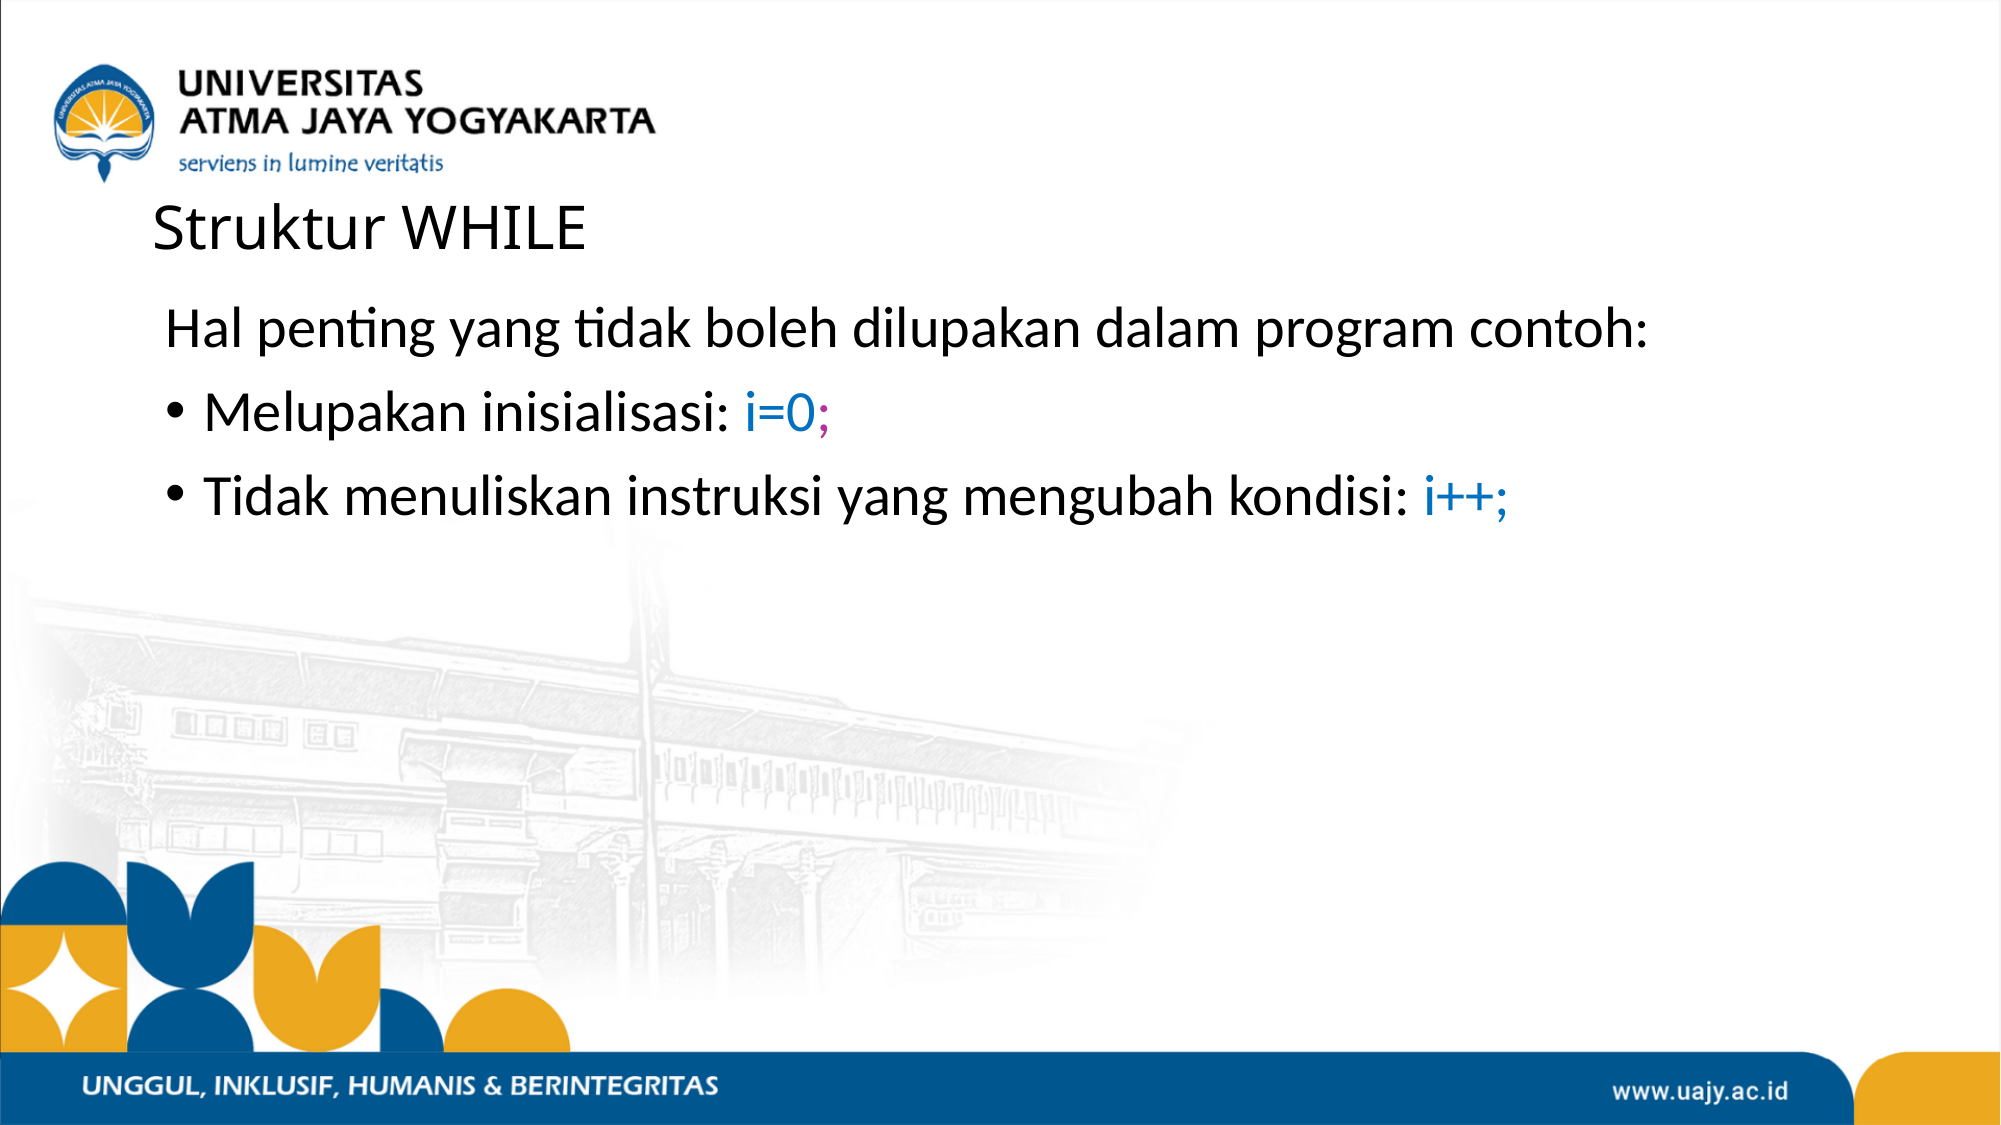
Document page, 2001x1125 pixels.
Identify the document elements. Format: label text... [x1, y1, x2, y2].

title Struktur WHILE [137, 189, 1863, 271]
picture [0, 0, 2001, 1125]
list Hal penting yang tidak boleh dilupakan dalam program contoh: Melupakan inisialisasi: i=0; Tidak menuliskan instruksi yang mengubah kondisi: i++; [150, 290, 1876, 950]
